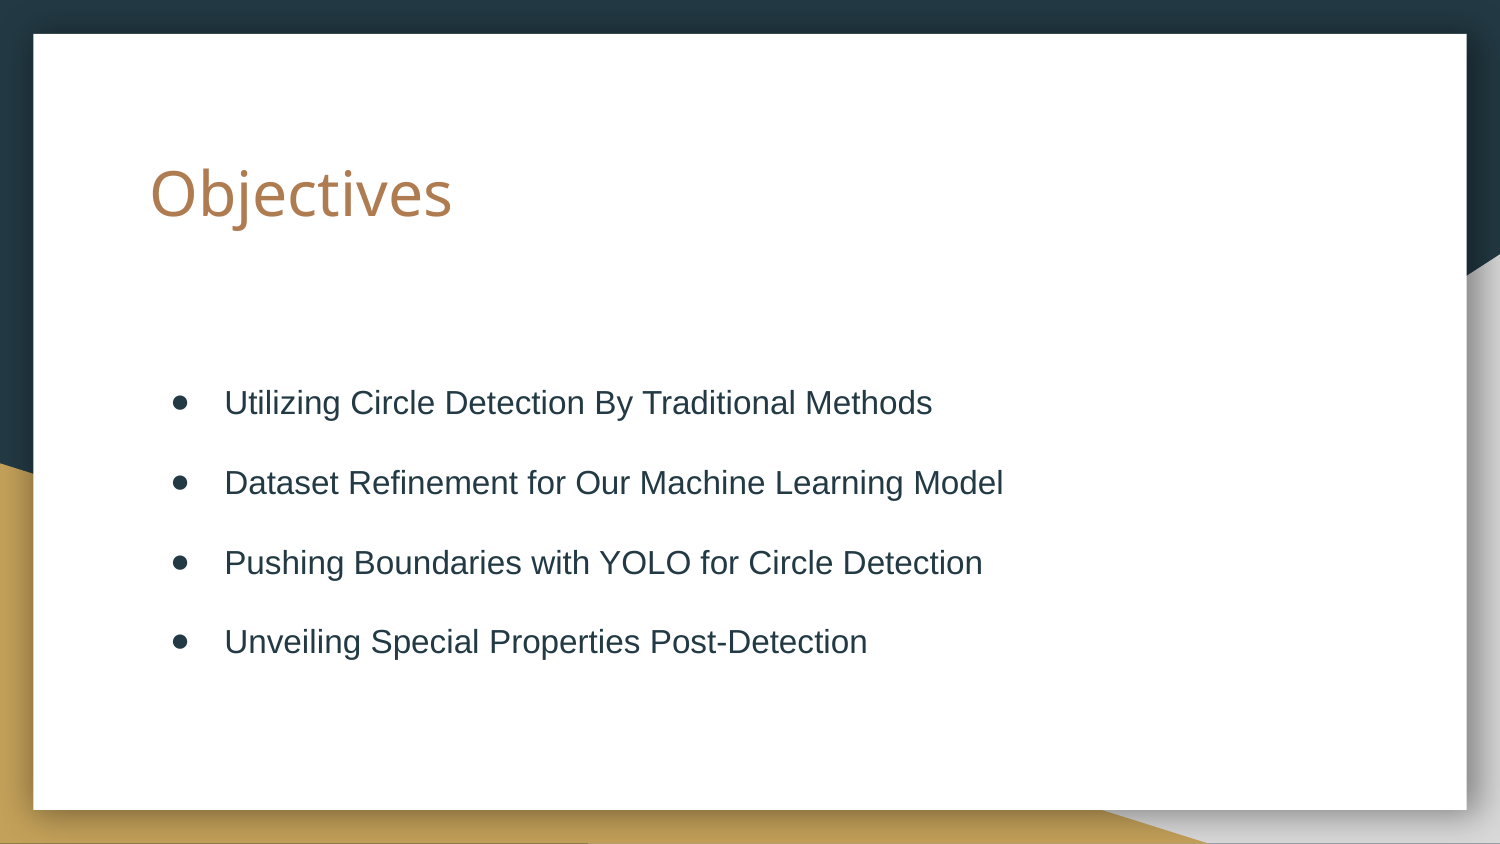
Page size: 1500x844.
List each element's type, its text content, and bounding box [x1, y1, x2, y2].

list Utilizing Circle Detection By Traditional Methods Dataset Refinement for Our Machine Learning Model Pushing Boundaries with YOLO for Circle Detection Unveiling Special Properties Post-Detection [134, 326, 1366, 729]
title Objectives [134, 138, 1366, 296]
